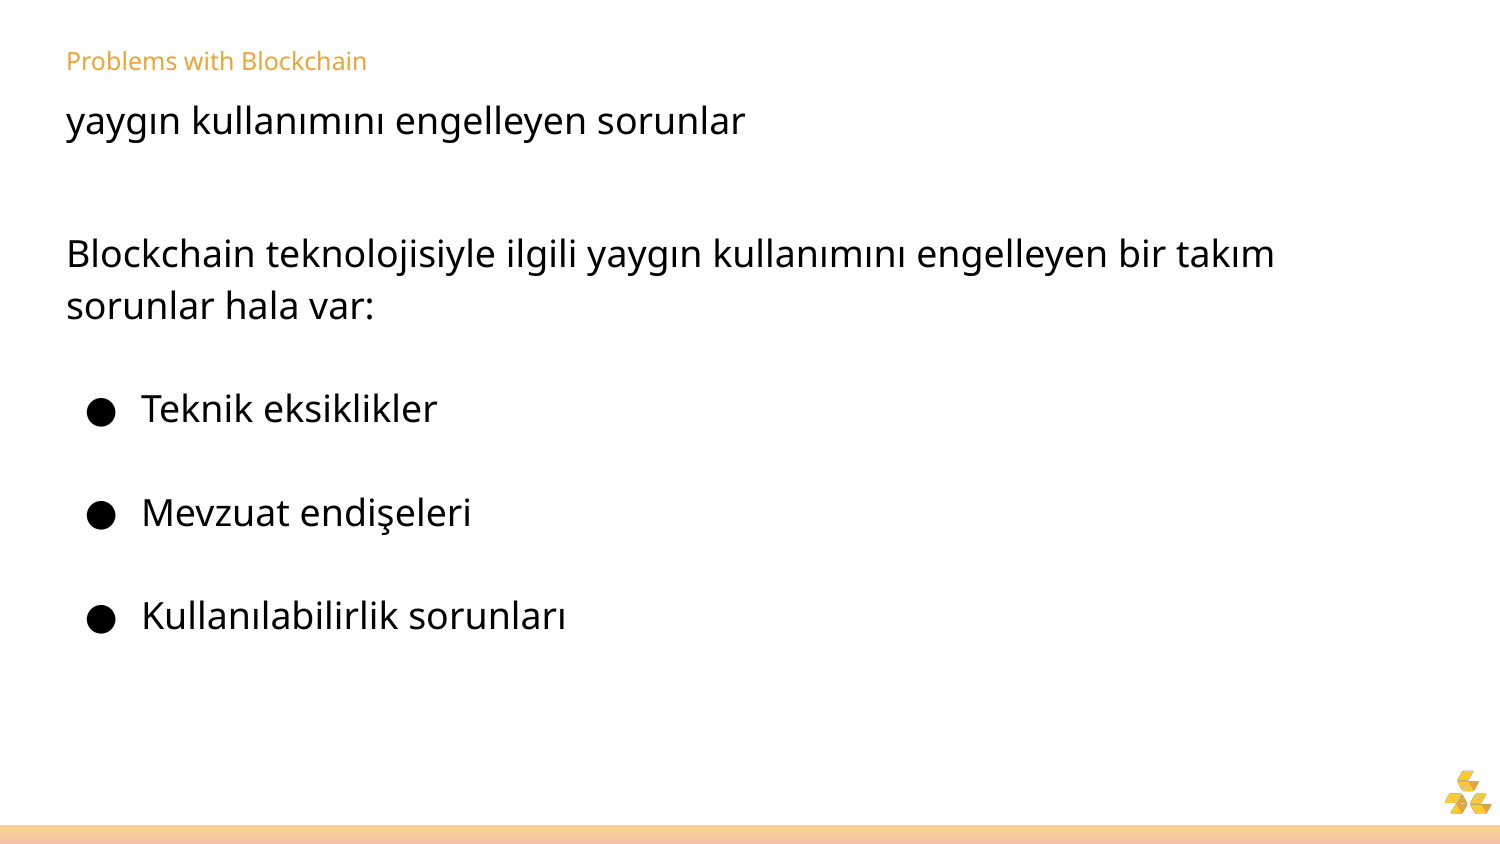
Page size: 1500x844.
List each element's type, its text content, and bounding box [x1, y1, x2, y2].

title yaygın kullanımını engelleyen sorunlar [51, 74, 1445, 169]
picture [1444, 769, 1493, 818]
picture [0, 825, 1500, 844]
list Blockchain teknolojisiyle ilgili yaygın kullanımını engelleyen bir takım sorunlar hala var: Teknik eksiklikler Mevzuat endişeleri Kullanılabilirlik sorunları [51, 208, 1445, 769]
title Problems with Blockchain [51, 30, 1445, 74]
